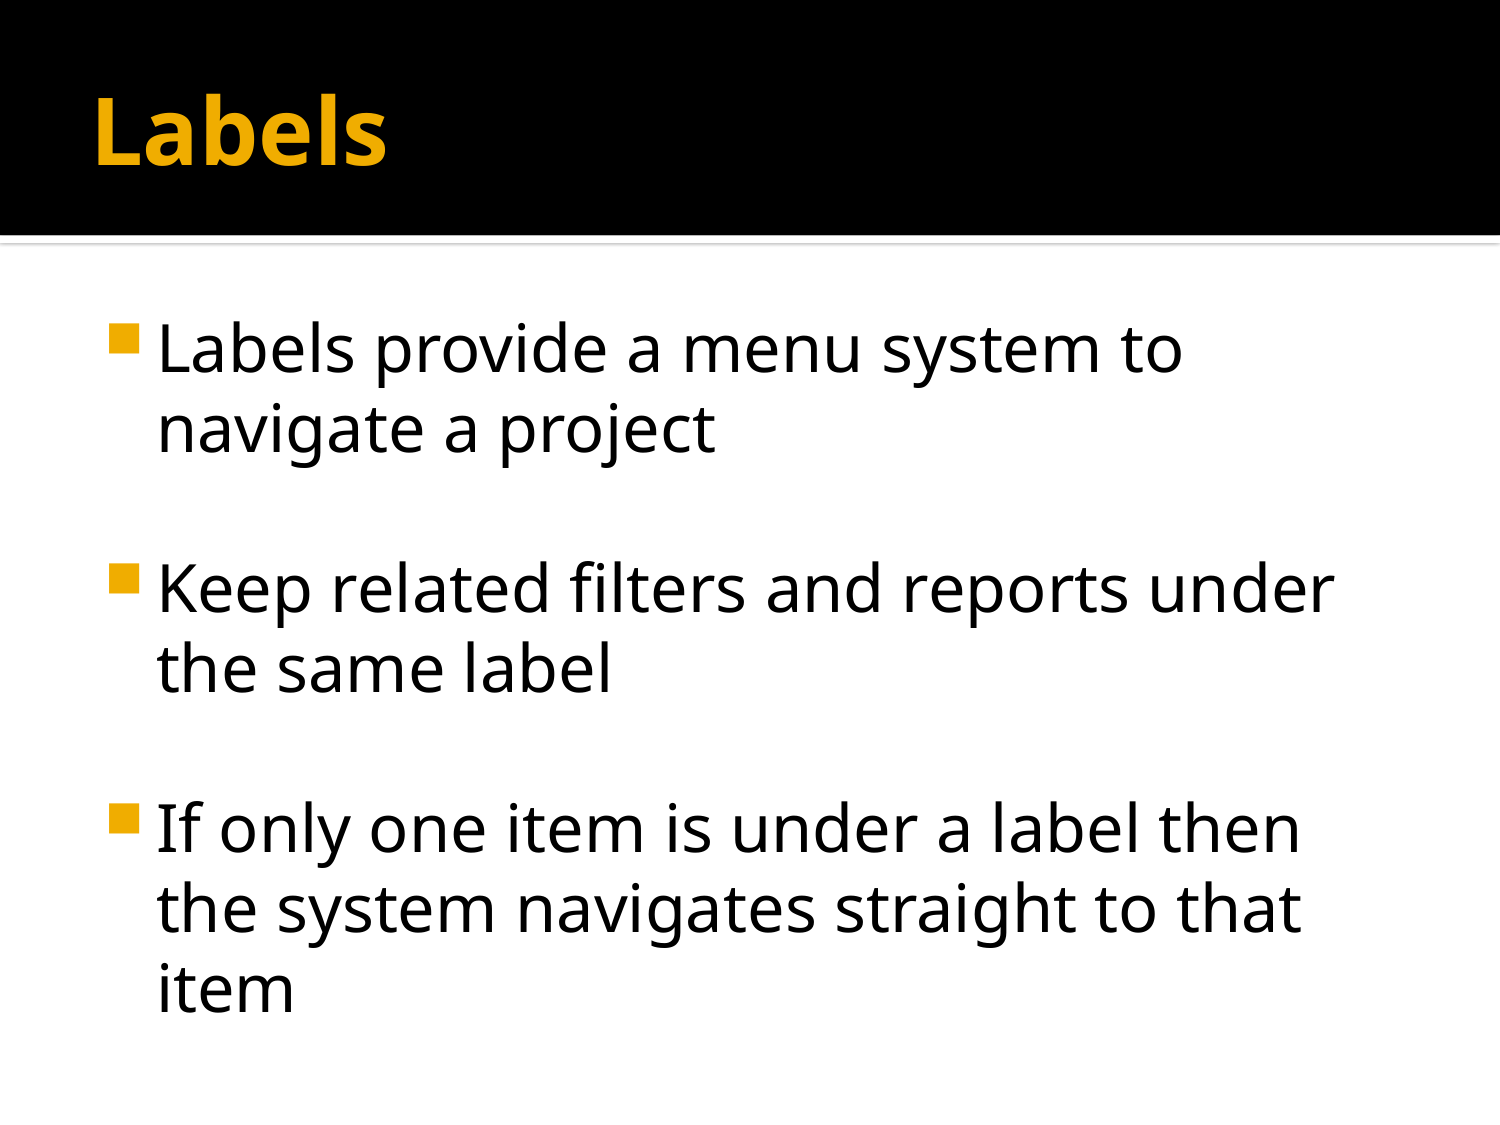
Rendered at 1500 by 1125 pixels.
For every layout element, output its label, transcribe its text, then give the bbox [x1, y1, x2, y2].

title Labels [75, 25, 1425, 231]
list Labels provide a menu system to navigate a project Keep related filters and reports under the same label If only one item is under a label then the system navigates straight to that item [75, 291, 1425, 1050]
